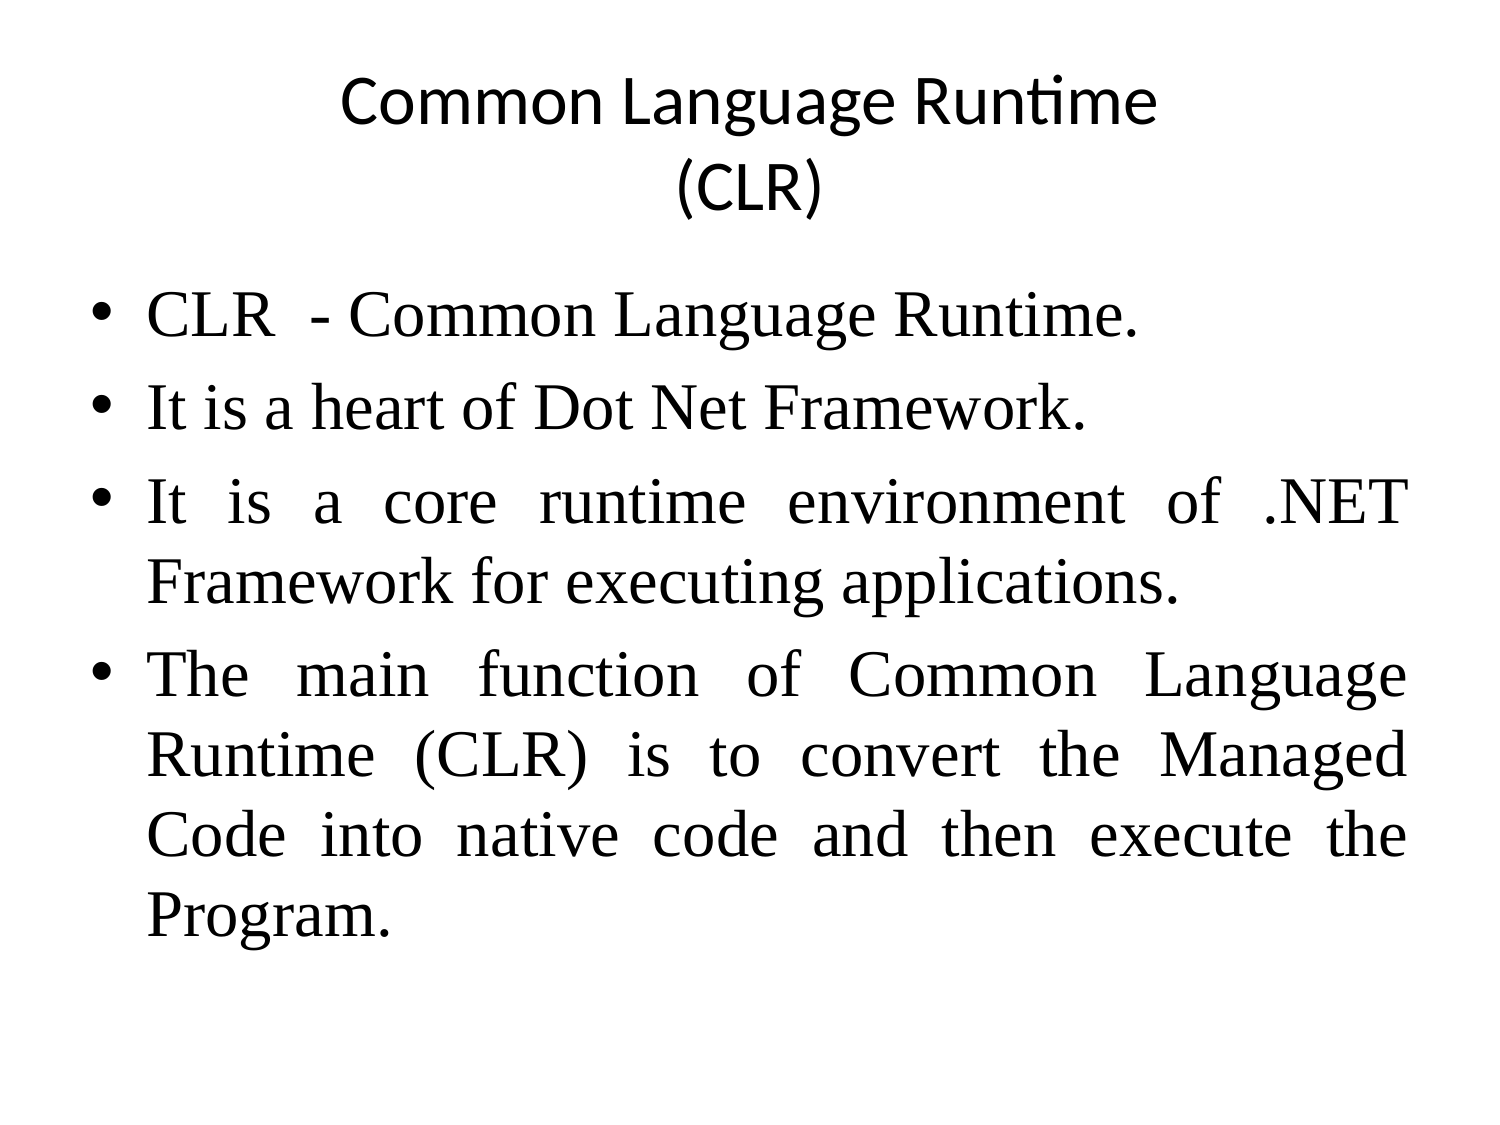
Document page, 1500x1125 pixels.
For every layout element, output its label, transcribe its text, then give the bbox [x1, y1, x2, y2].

title Common Language Runtime (CLR) [75, 45, 1425, 233]
list CLR - Common Language Runtime. It is a heart of Dot Net Framework. It is a core runtime environment of .NET Framework for executing applications. The main function of Common Language Runtime (CLR) is to convert the Managed Code into native code and then execute the Program. [75, 262, 1425, 1005]
